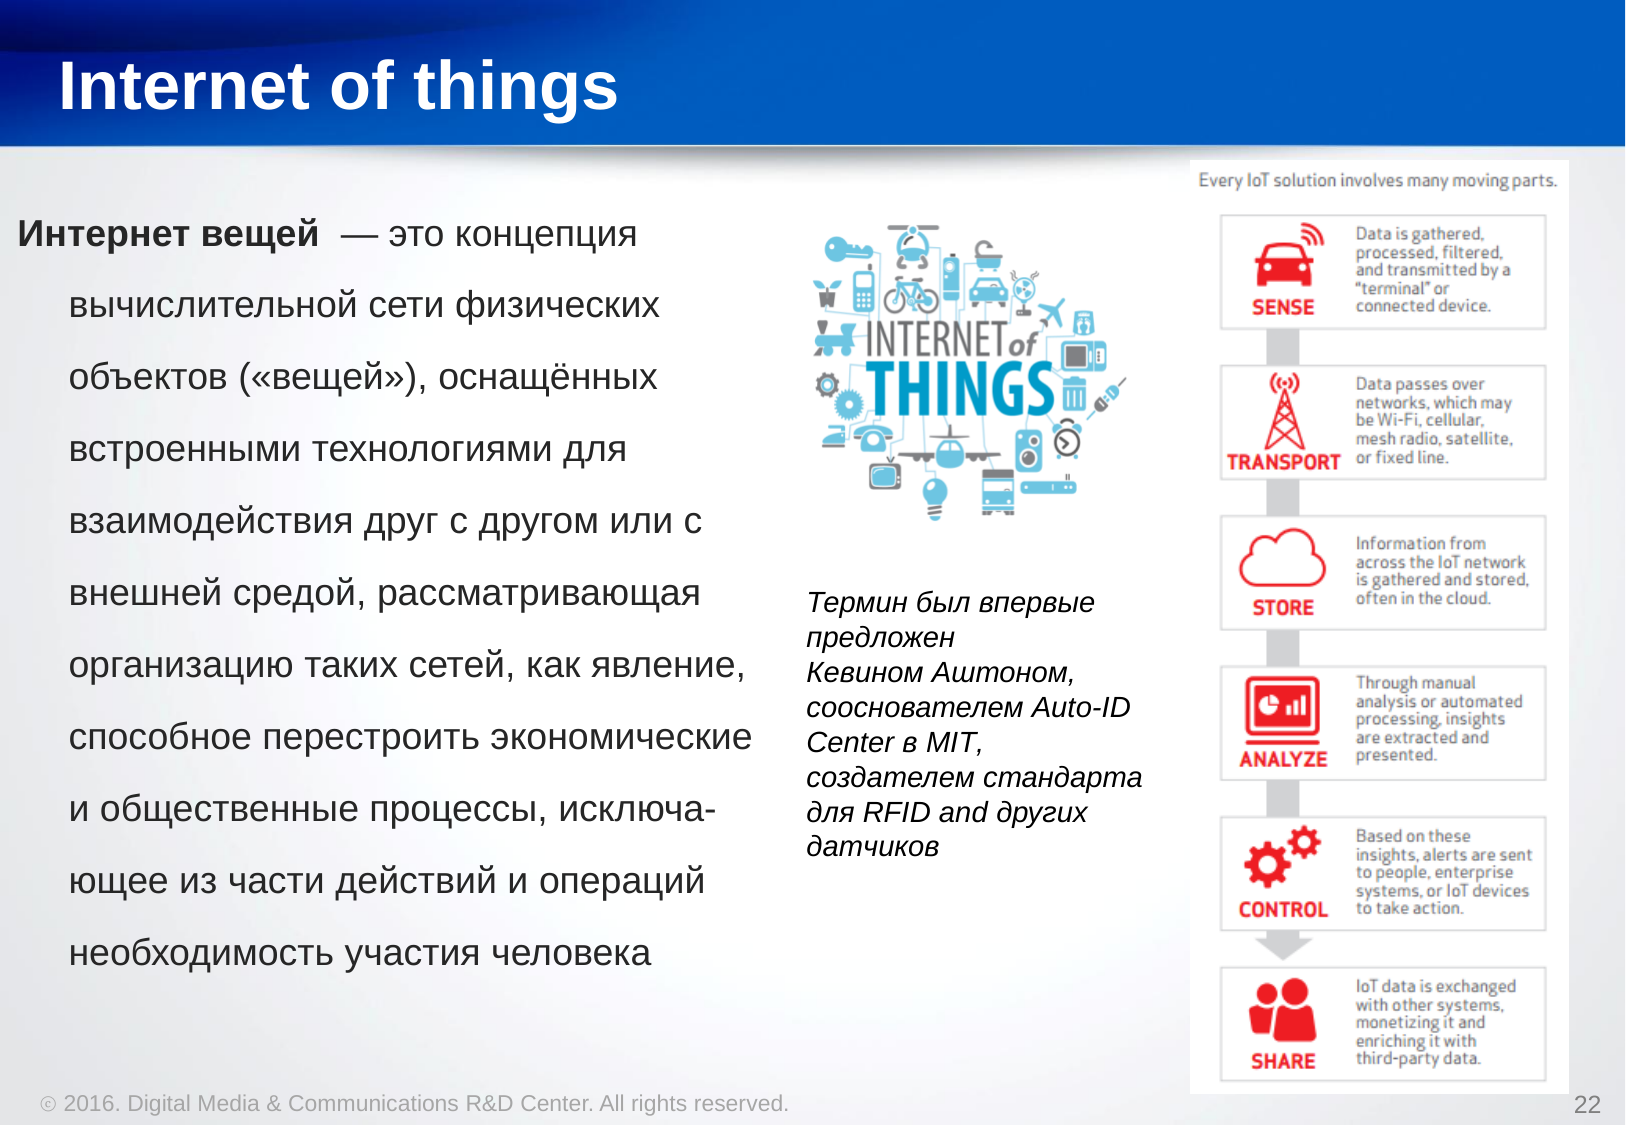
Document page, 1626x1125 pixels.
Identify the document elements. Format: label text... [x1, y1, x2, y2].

slide_number 22 [1429, 1079, 1620, 1118]
list Интернет вещей — это концепция вычислительной сети физических объектов («вещей»), оснащённых встроенными технологиями для взаимодействия друг с другом или с внешней средой, рассматривающая организацию таких сетей, как явление, способное перестроить экономические и общественные процессы, исключа- ющее из части действий и операций необходимость участия человека [0, 172, 777, 1059]
picture [0, 0, 1626, 1125]
text_box Термин был впервые предложен Кевином Аштоном, сооснователем Auto-ID Center в MIT, создателем стандарта для RFID and других датчиков [788, 574, 1167, 872]
title Internet of things [41, 38, 1594, 126]
